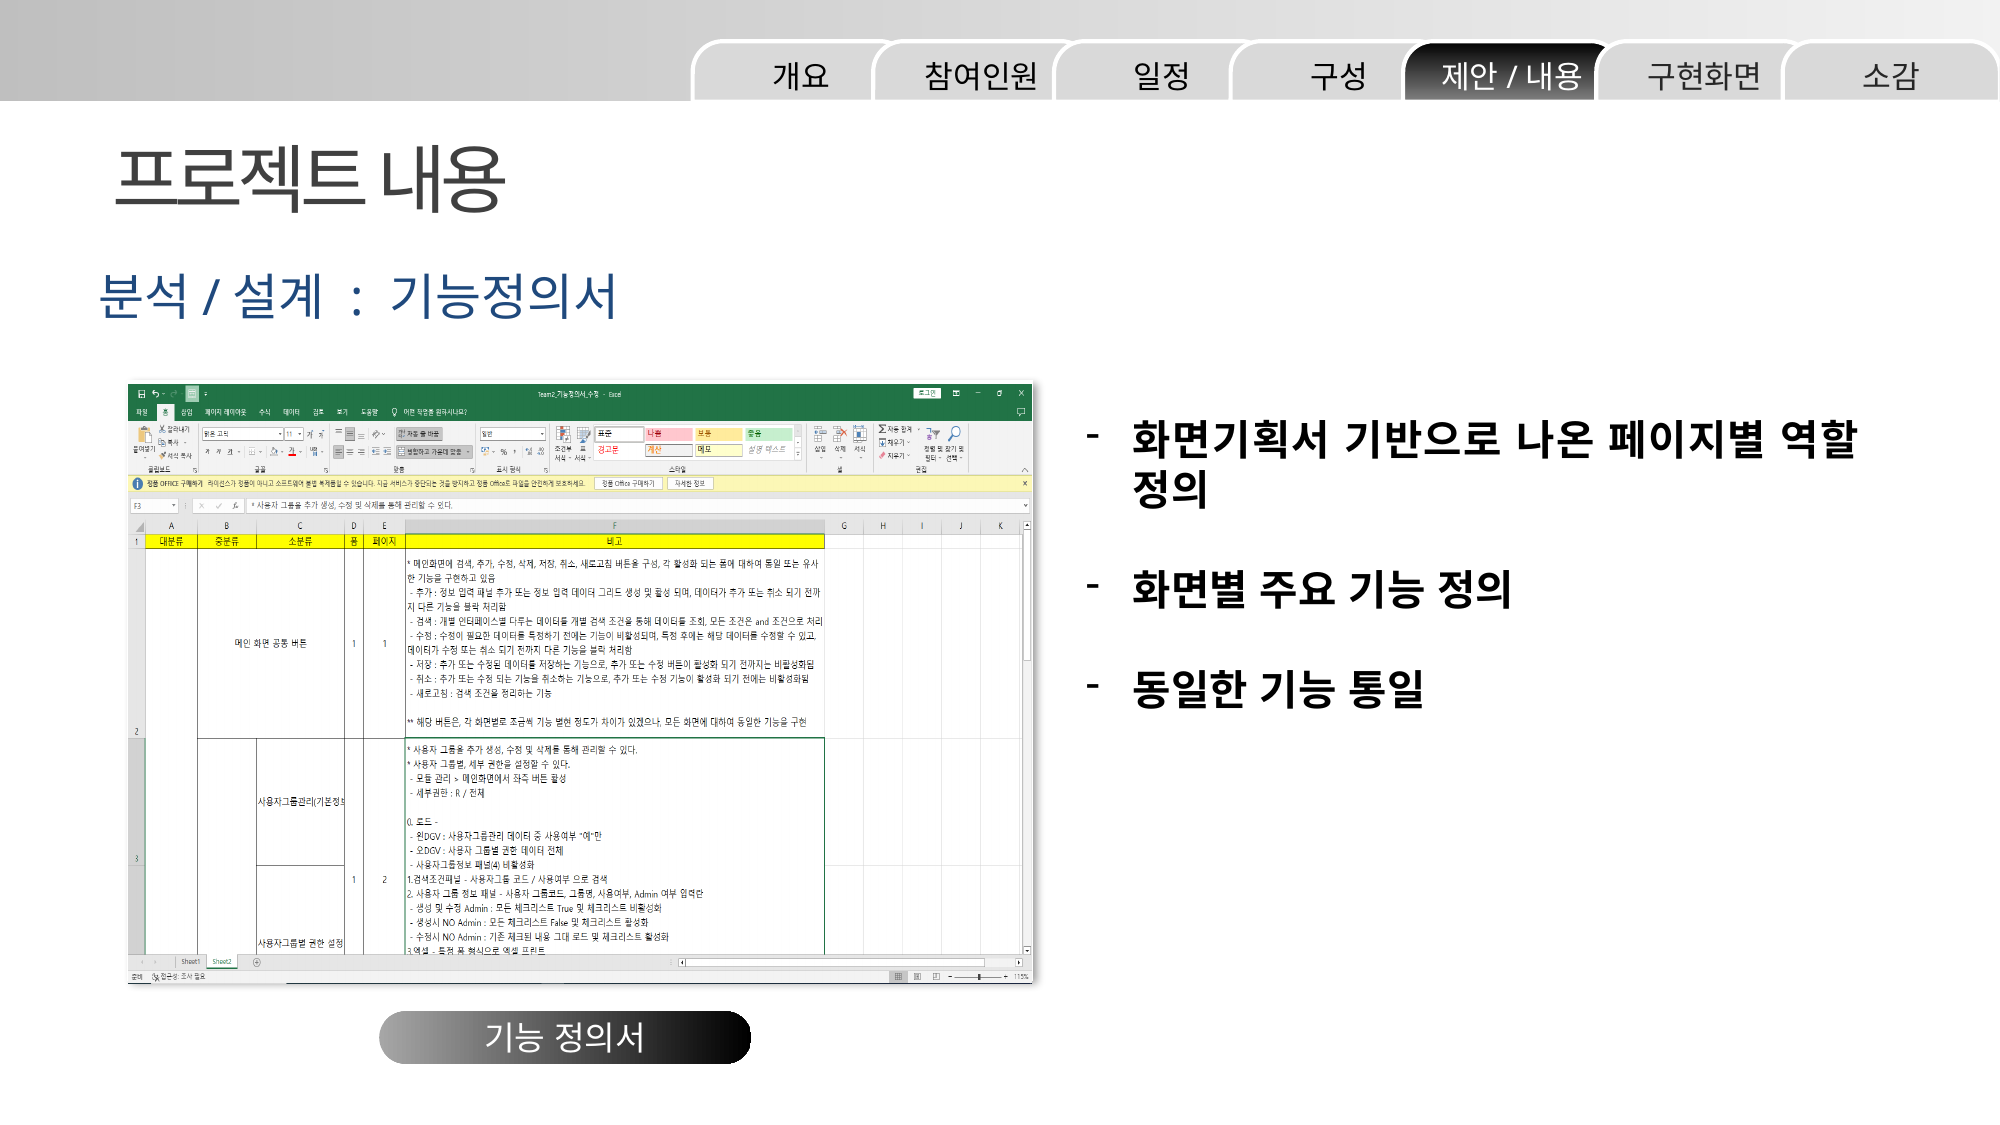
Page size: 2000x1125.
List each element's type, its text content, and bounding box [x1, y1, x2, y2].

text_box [1315, 0, 1377, 378]
text_box [0, 0, 1310, 103]
text_box [1382, 0, 2000, 57]
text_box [128, 380, 1875, 1065]
picture [128, 383, 1033, 984]
text_box 프로젝트 내용 [97, 125, 525, 231]
text_box 분석/설계 : 기능정의서 [83, 270, 1310, 321]
